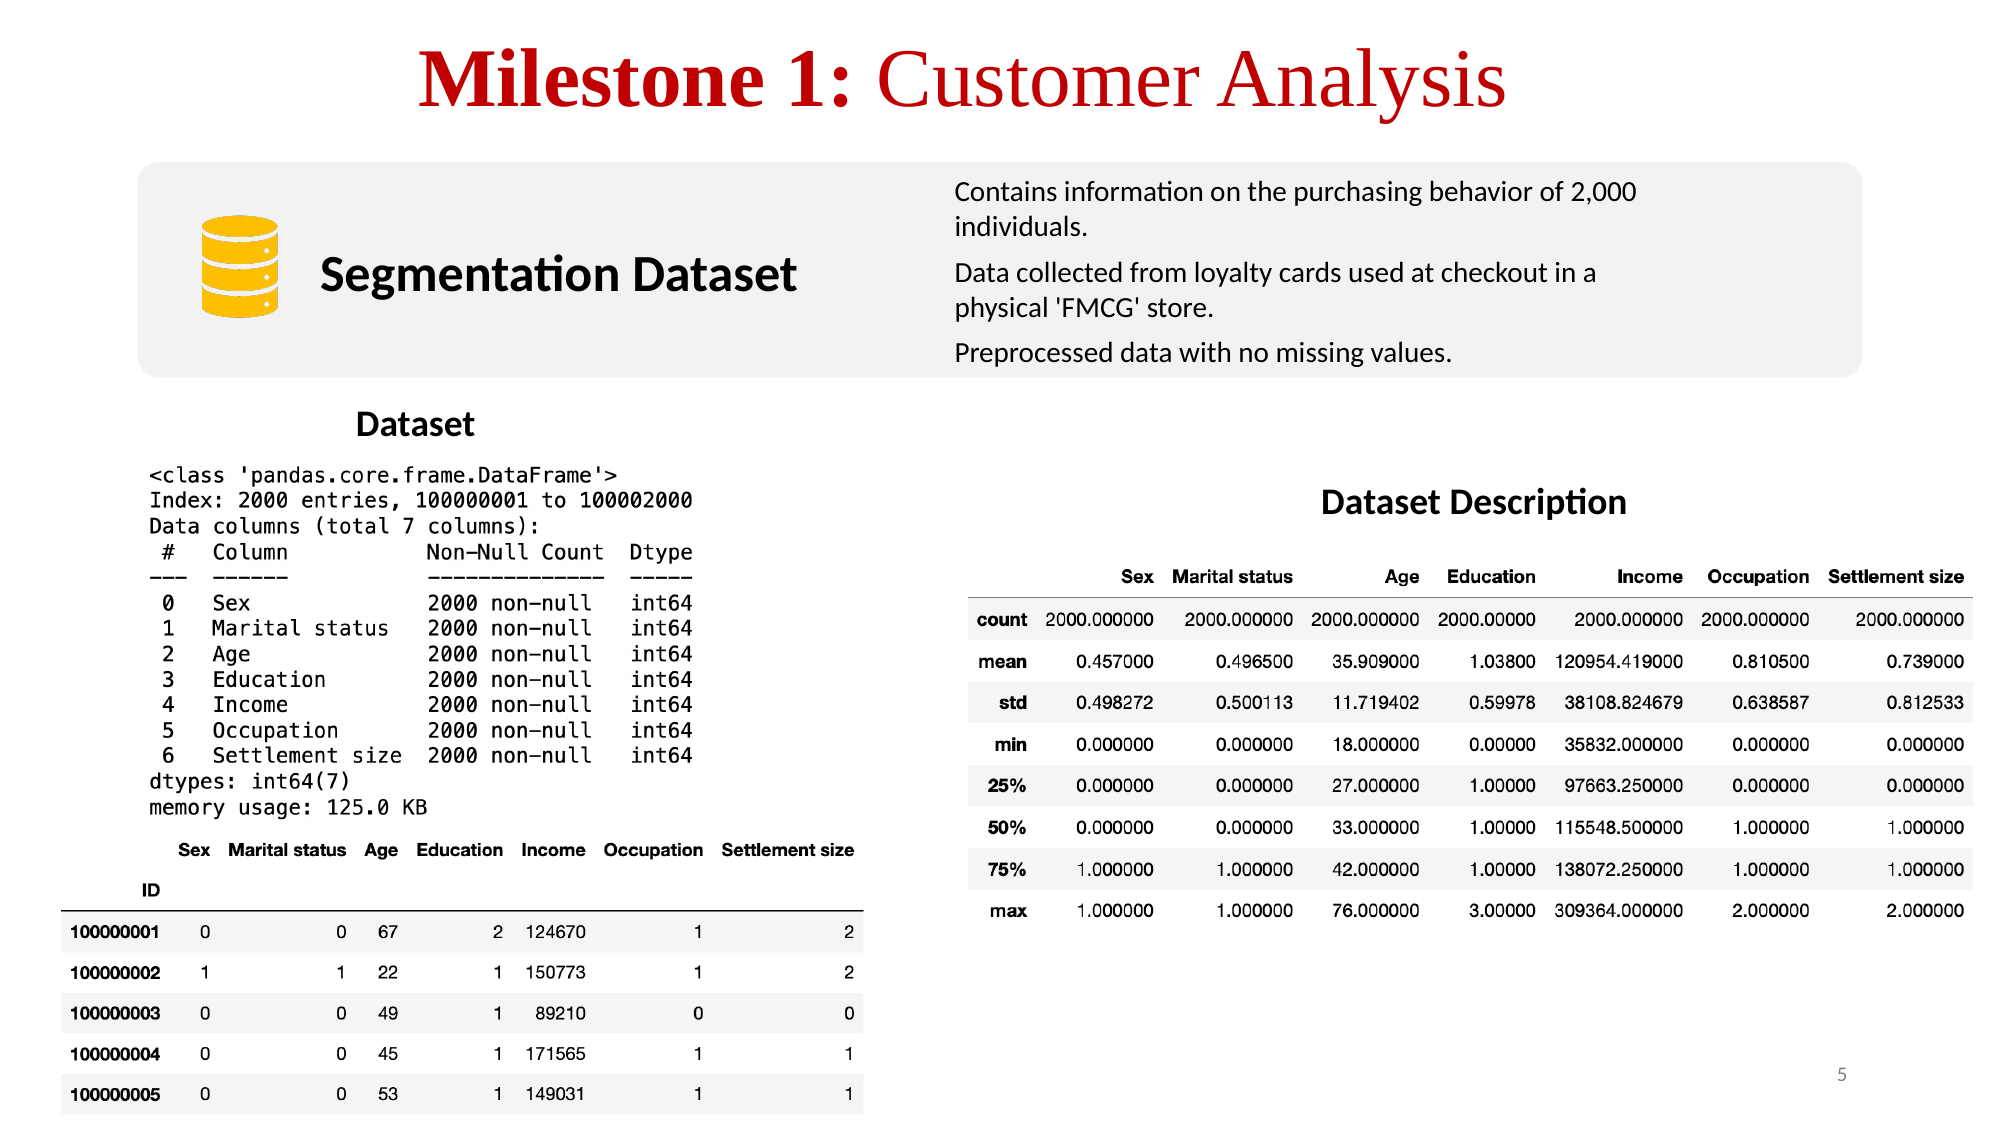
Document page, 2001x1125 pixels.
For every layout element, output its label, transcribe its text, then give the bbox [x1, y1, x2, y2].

picture [53, 834, 872, 1119]
text_box Dataset [114, 392, 718, 452]
text_box Dataset Description [1306, 469, 1651, 530]
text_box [137, 110, 1863, 430]
slide_number 5 [1412, 1042, 1863, 1103]
picture [963, 562, 1994, 931]
picture [137, 454, 741, 832]
text_box Milestone 1: Customer Analysis [101, 11, 1827, 135]
